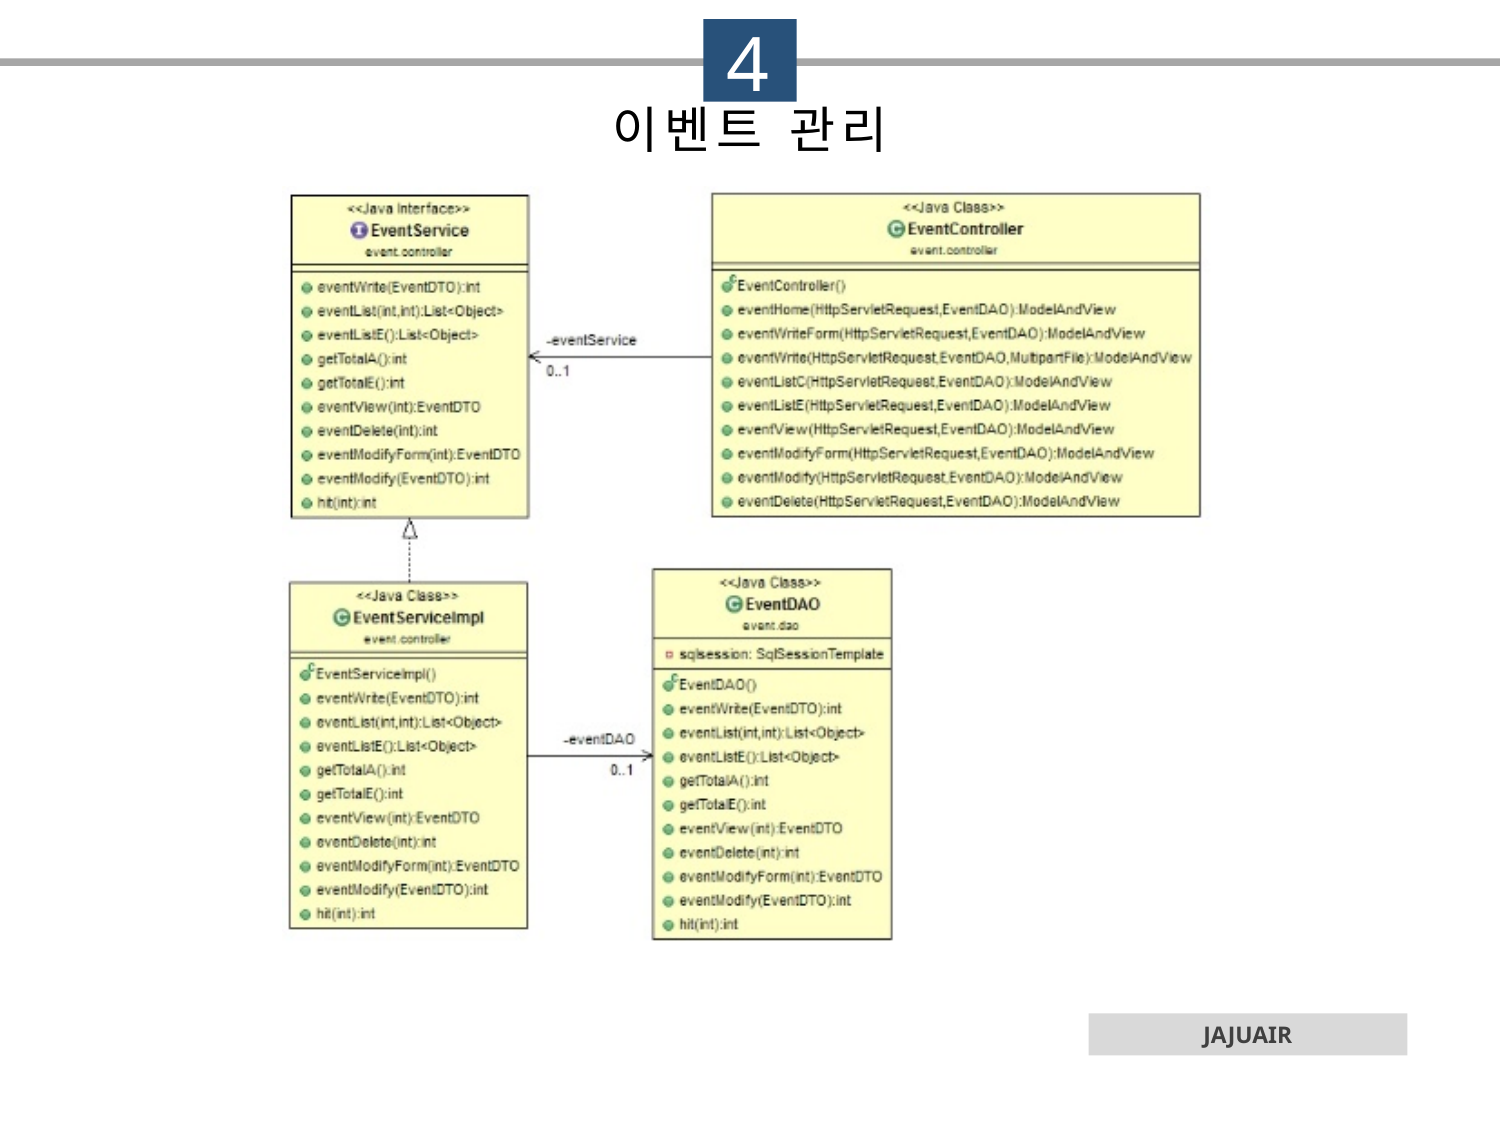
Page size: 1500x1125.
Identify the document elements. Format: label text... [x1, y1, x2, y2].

text_box [814, 56, 1500, 68]
picture [282, 186, 1215, 955]
text_box JAJUAIR [1088, 1013, 1408, 1056]
text_box 이벤트 관리 [436, 91, 1063, 167]
text_box 4 [683, 9, 814, 114]
text_box [0, 56, 683, 68]
